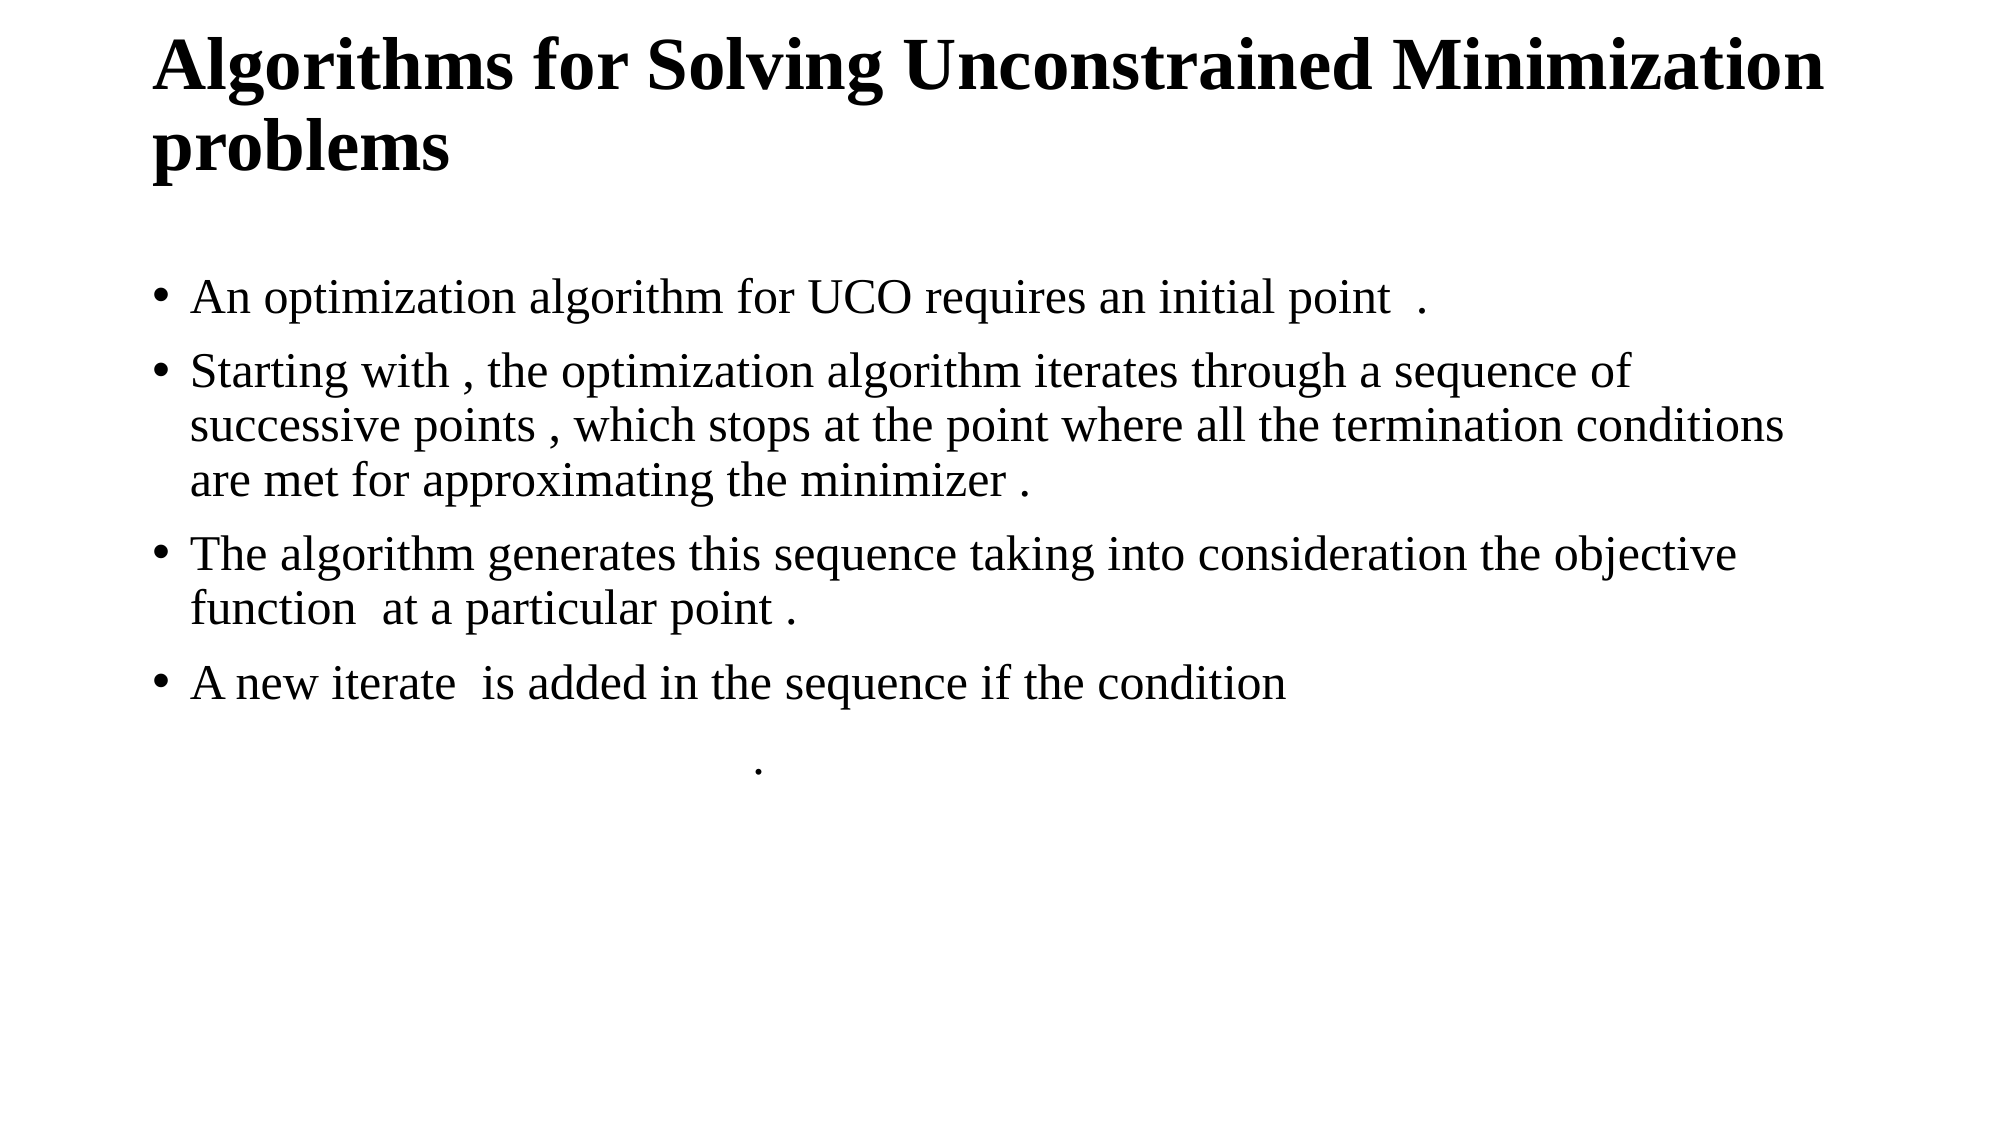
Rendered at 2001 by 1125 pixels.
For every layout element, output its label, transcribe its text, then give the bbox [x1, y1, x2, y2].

title Algorithms for Solving Unconstrained Minimization problems [137, 21, 1863, 220]
